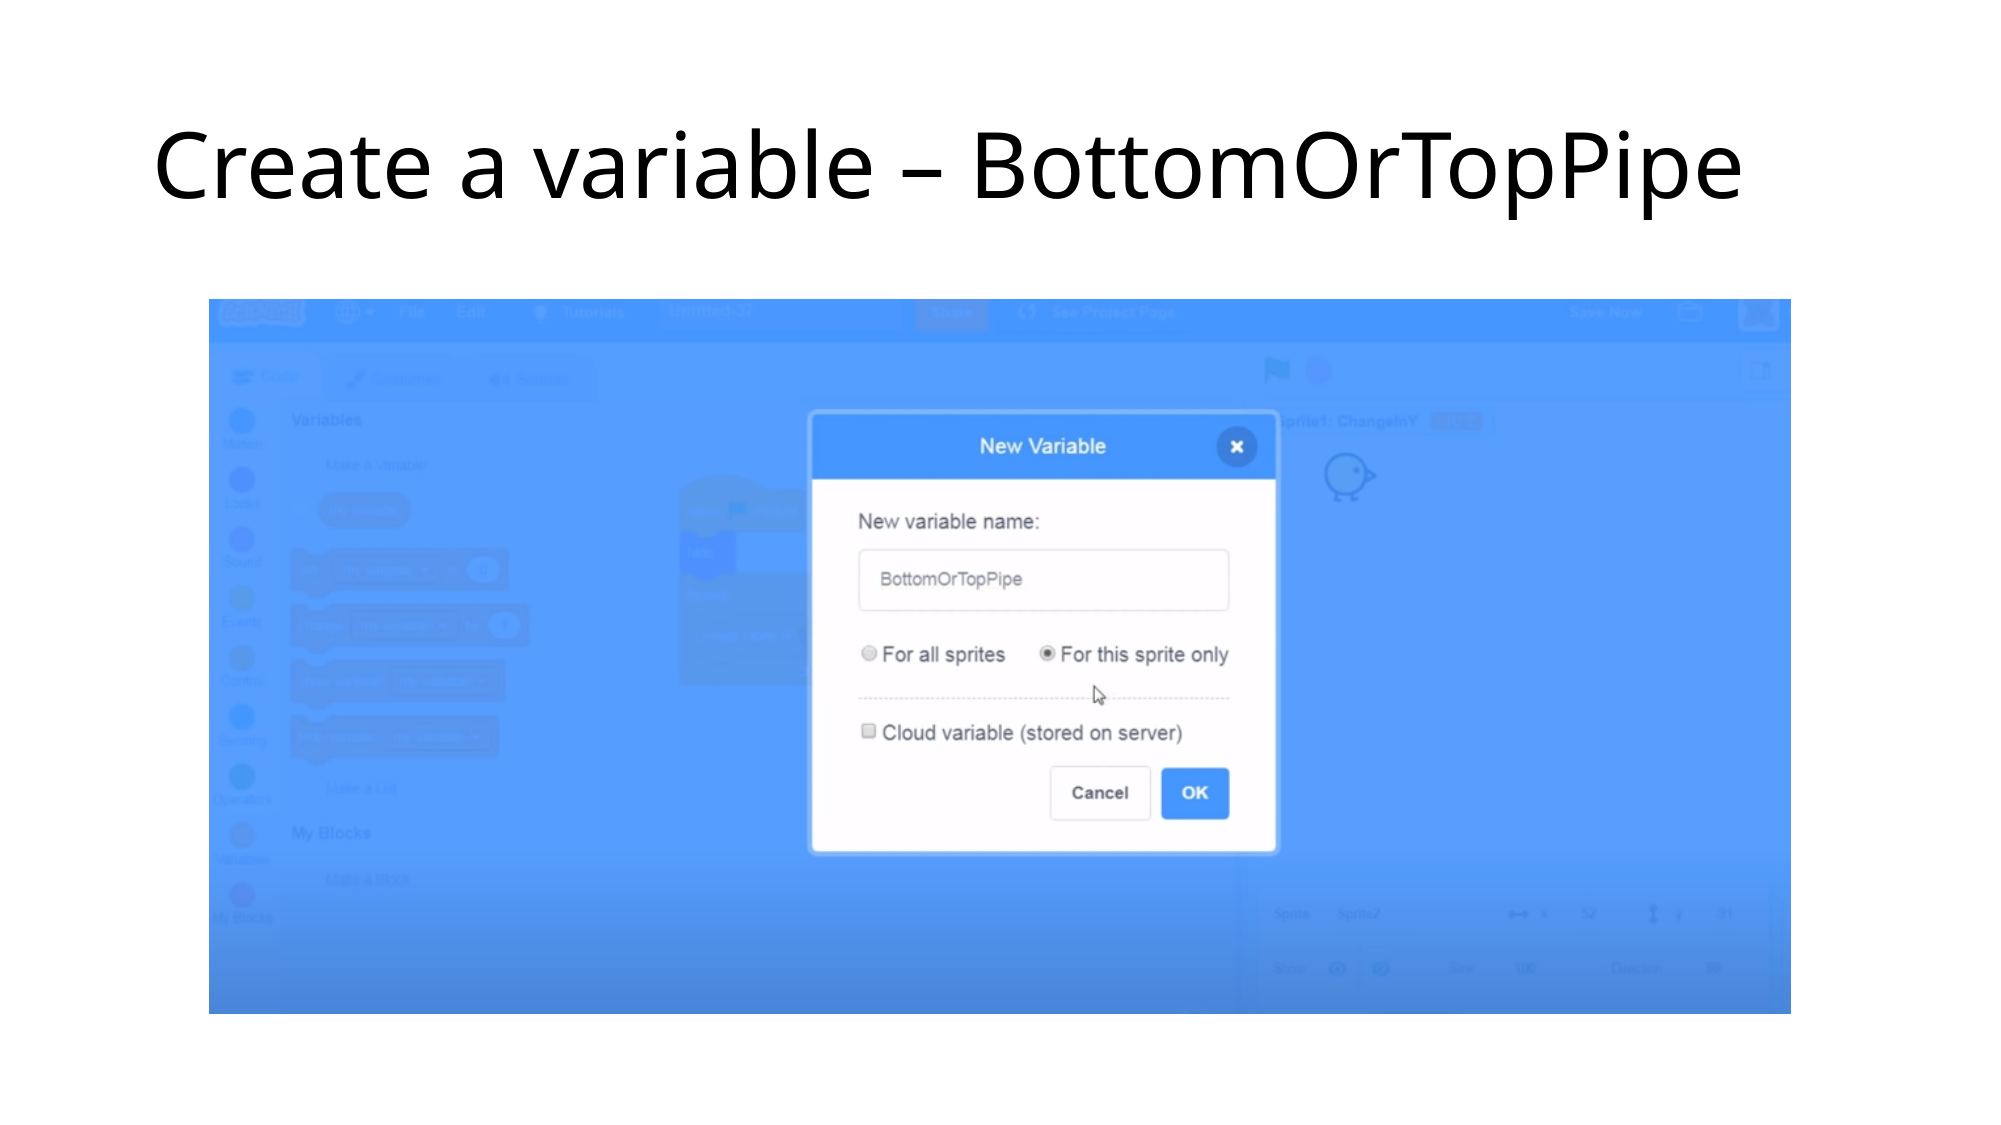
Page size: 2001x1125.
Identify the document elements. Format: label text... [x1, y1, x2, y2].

title Create a variable – BottomOrTopPipe [137, 59, 1863, 278]
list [209, 299, 1791, 1014]
